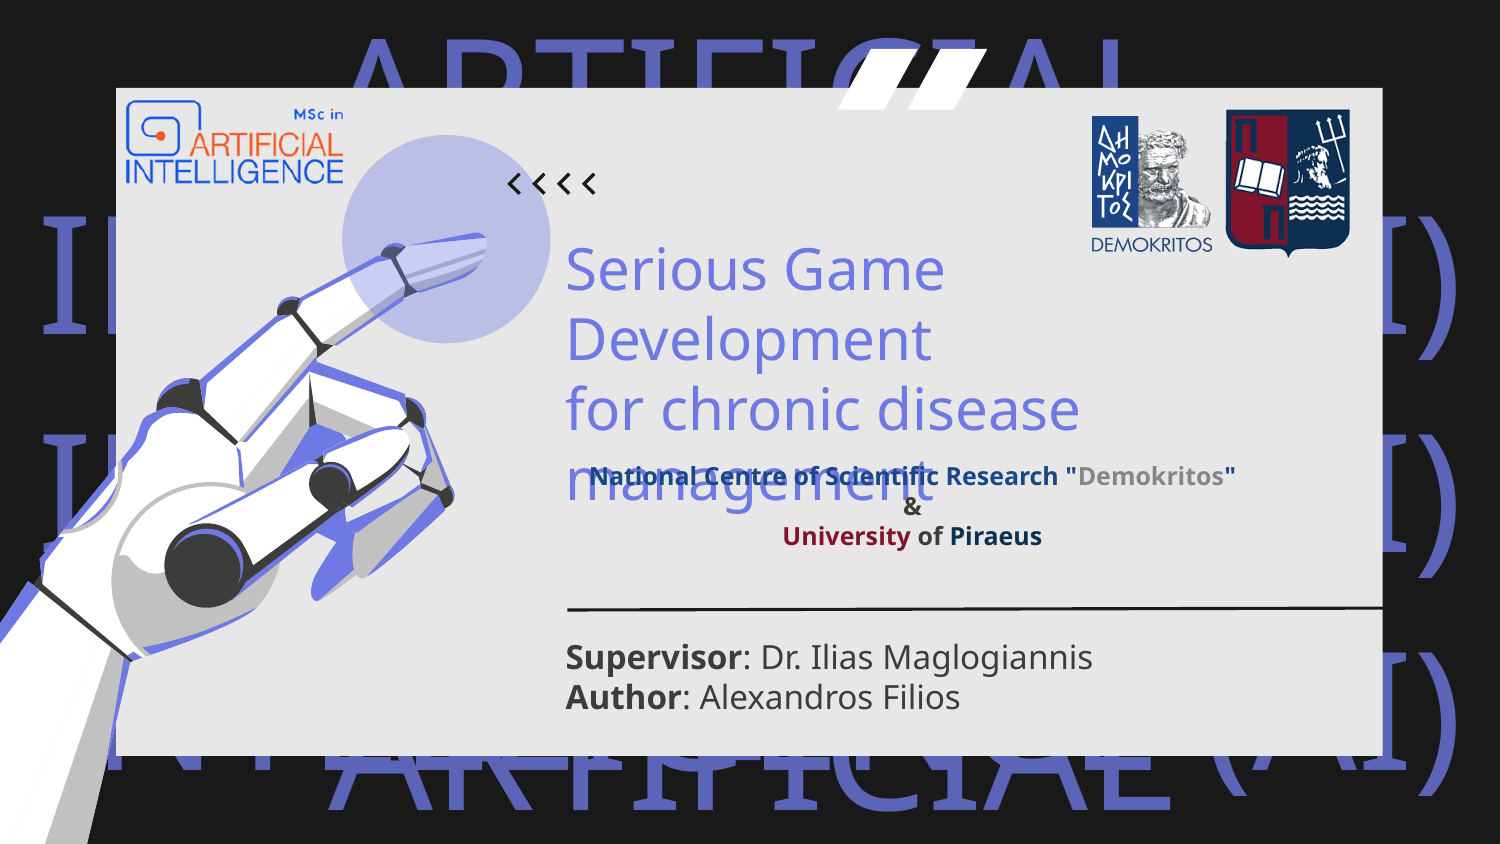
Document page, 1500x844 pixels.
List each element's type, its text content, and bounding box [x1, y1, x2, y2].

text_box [506, 172, 596, 196]
title Serious Game Development for chronic disease management [550, 292, 1319, 453]
picture [125, 91, 343, 192]
subtitle National Centre of Scientific Research "Demokritos" & University of Piraeus [550, 452, 1275, 559]
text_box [567, 607, 1387, 611]
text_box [0, 232, 489, 844]
text_box [342, 135, 551, 333]
subtitle Supervisor: Dr. Ilias Maglogiannis Author: Alexandros Filios [550, 619, 1275, 732]
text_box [837, 48, 988, 110]
picture [1028, 60, 1351, 307]
